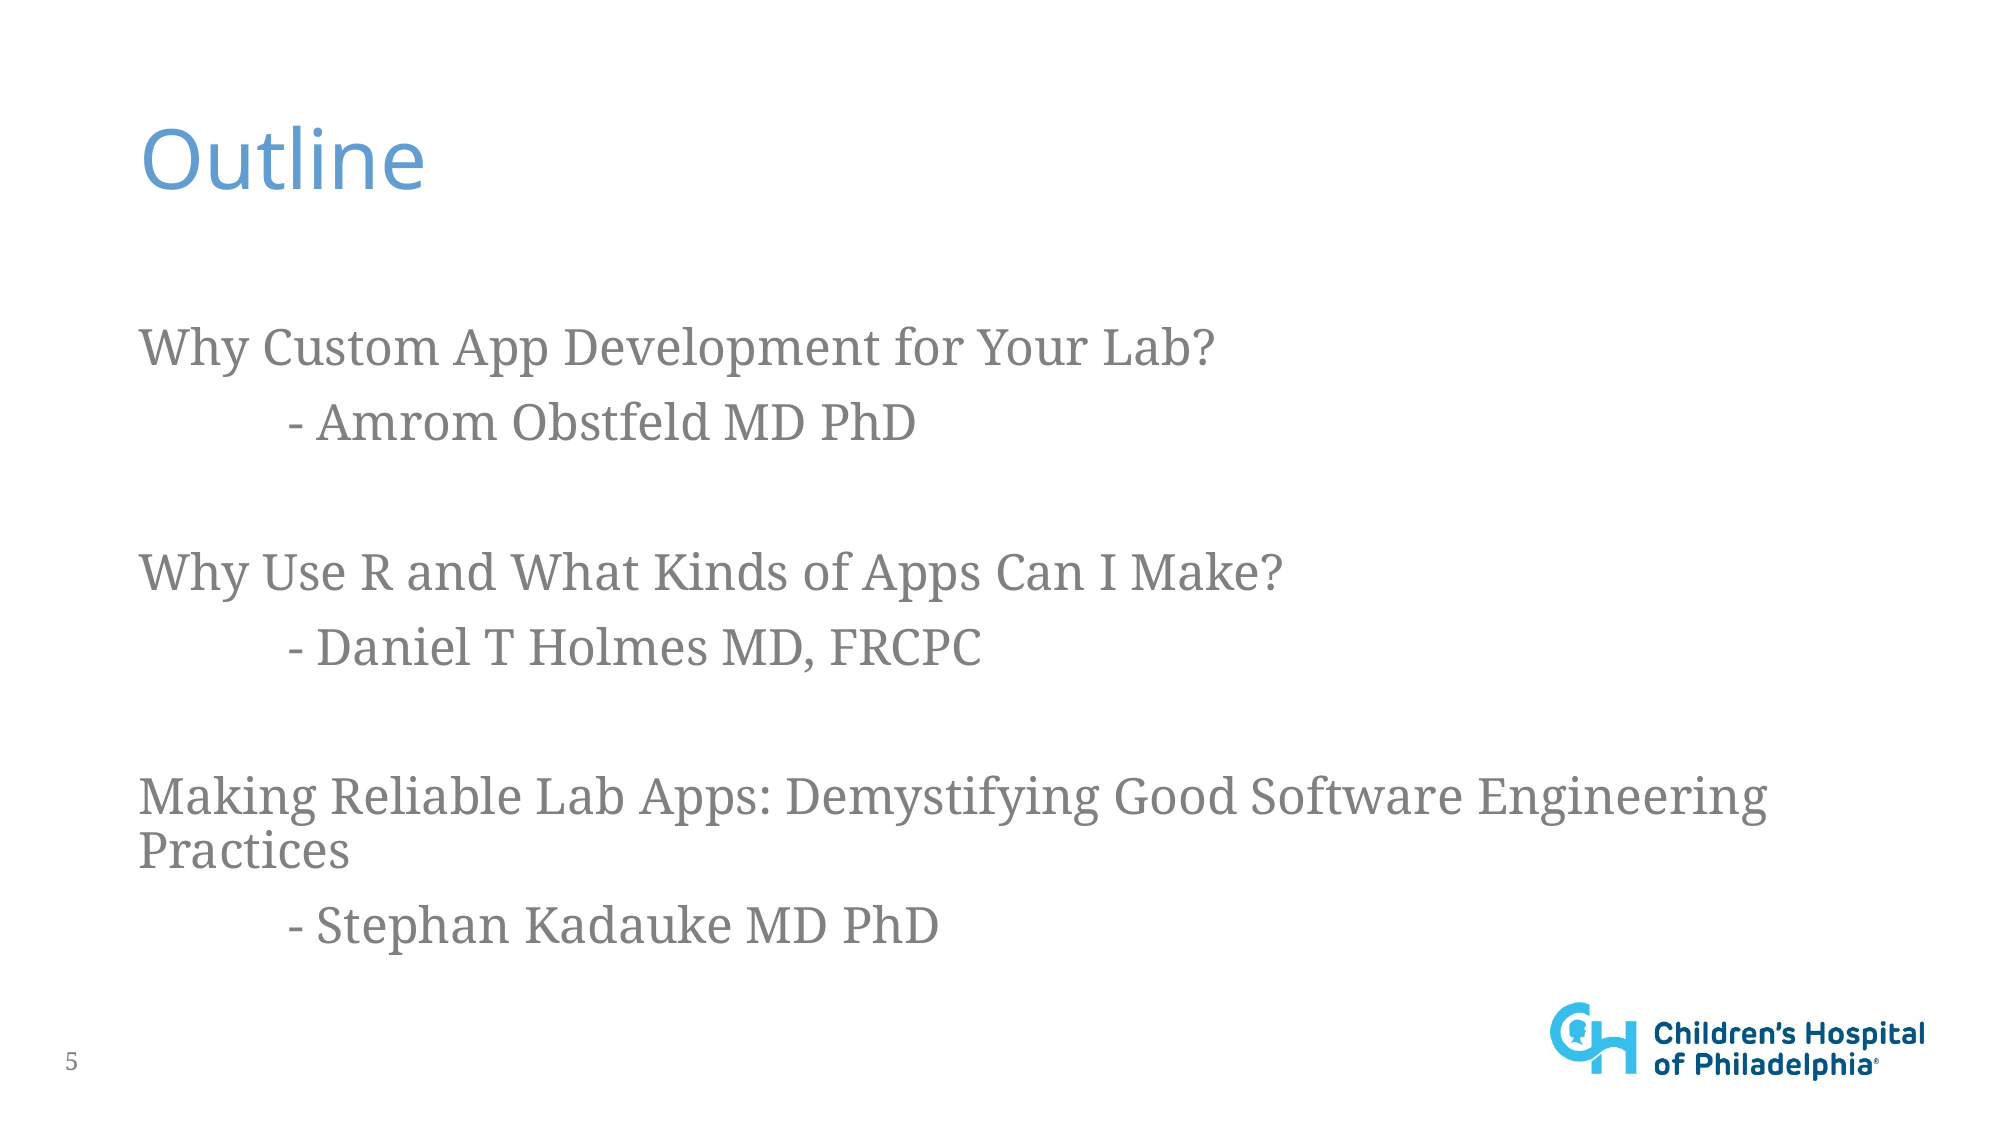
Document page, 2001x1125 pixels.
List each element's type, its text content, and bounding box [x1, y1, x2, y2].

list Why Custom App Development for Your Lab? - Amrom Obstfeld MD PhD Why Use R and What Kinds of Apps Can I Make? - Daniel T Holmes MD, FRCPC Making Reliable Lab Apps: Demystifying Good Software Engineering Practices - Stephan Kadauke MD PhD [123, 315, 1877, 987]
title Outline [124, 110, 1877, 268]
picture [1550, 1002, 1924, 1081]
